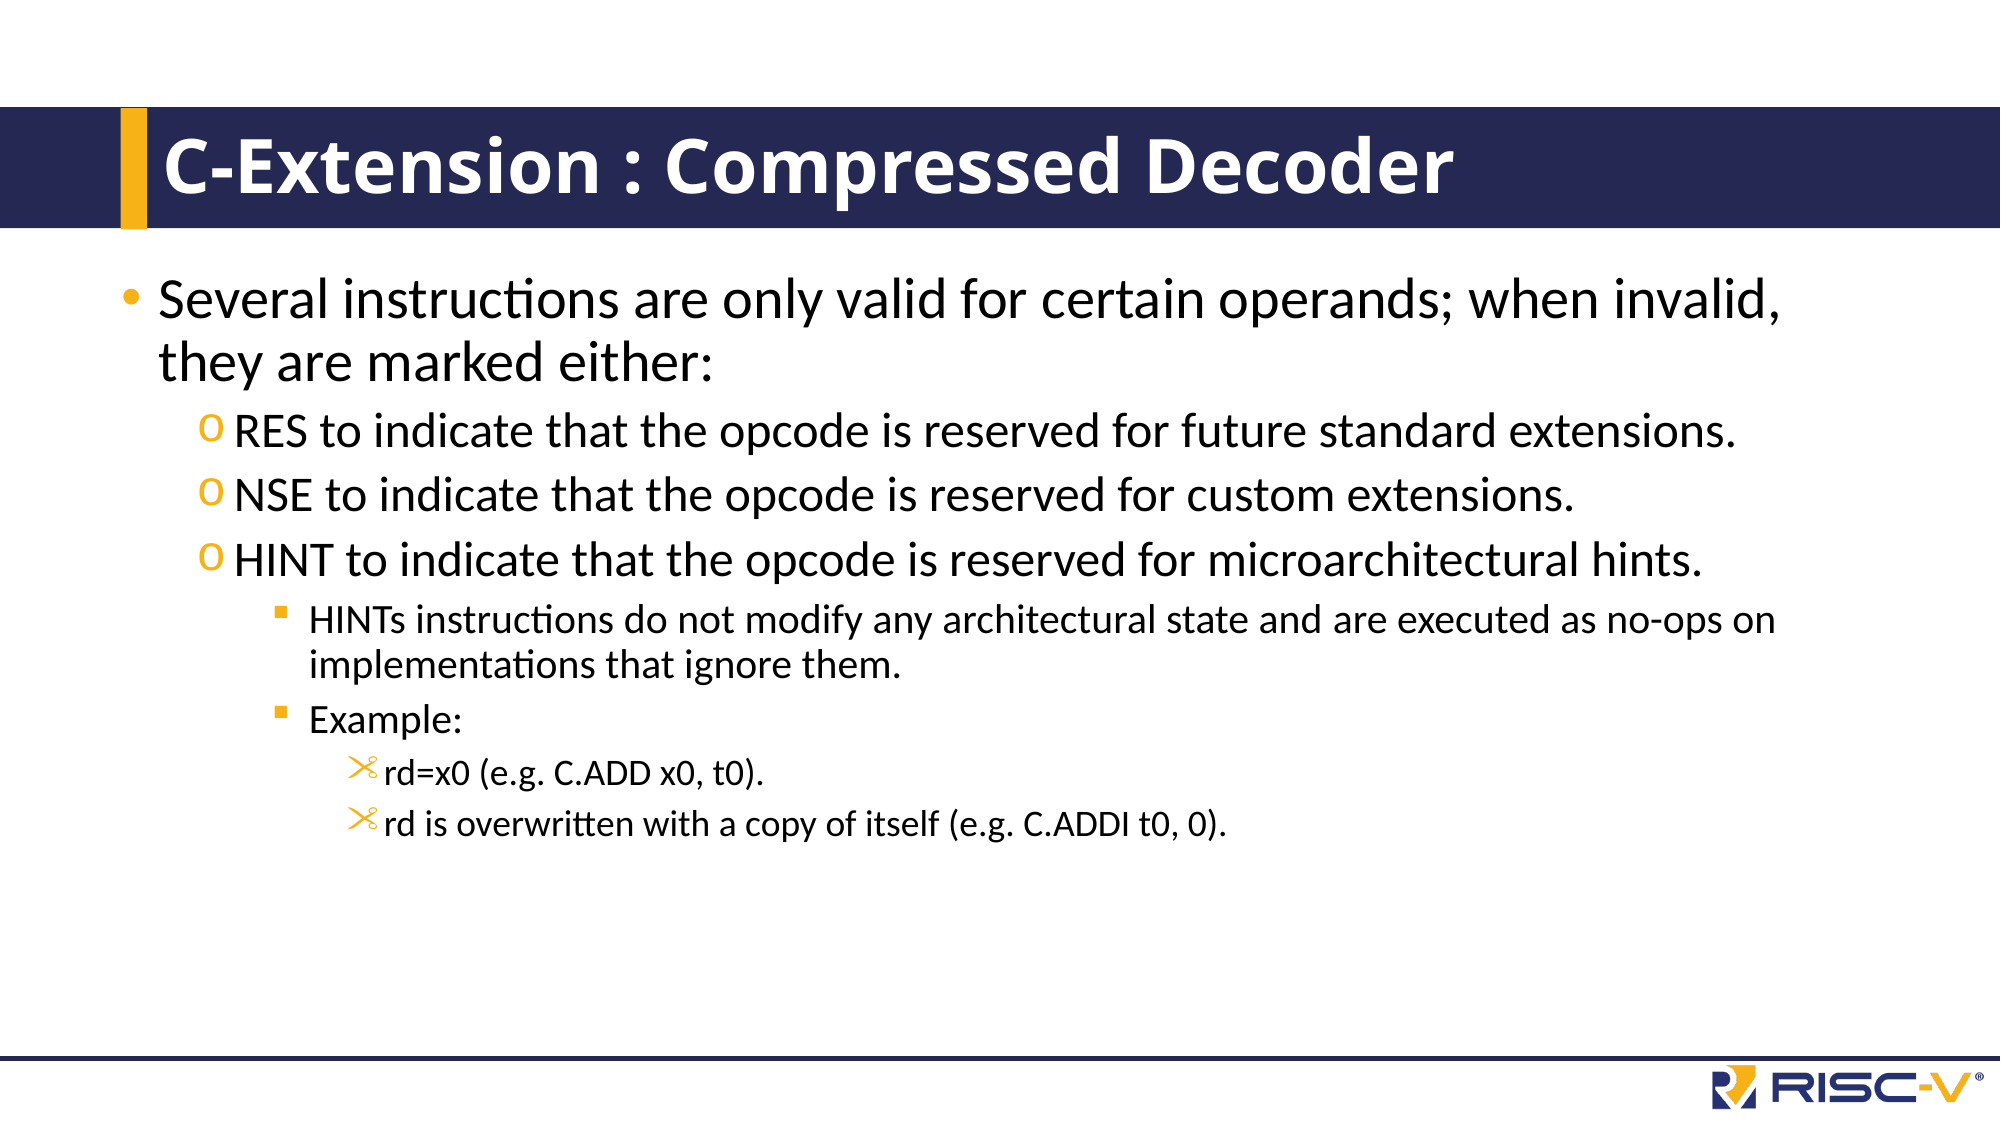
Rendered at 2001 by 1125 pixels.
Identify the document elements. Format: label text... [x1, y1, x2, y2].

picture [1702, 1059, 1992, 1125]
picture [1702, 1047, 1992, 1058]
text_box [0, 106, 2000, 229]
text_box Several instructions are only valid for certain operands; when invalid, they are marked either: RES to indicate that the opcode is reserved for future standard extensions. NSE to indicate that the opcode is reserved for custom extensions. HINT to indicate that the opcode is reserved for microarchitectural hints. HINTs instructions do not modify any architectural state and are executed as no-ops on implementations that ignore them. Example: rd=x0 (e.g. C.ADD x0, t0). rd is overwritten with a copy of itself (e.g. C.ADDI t0, 0). [106, 260, 1819, 993]
text_box [120, 107, 148, 230]
title C-Extension : Compressed Decoder [148, 120, 1723, 218]
